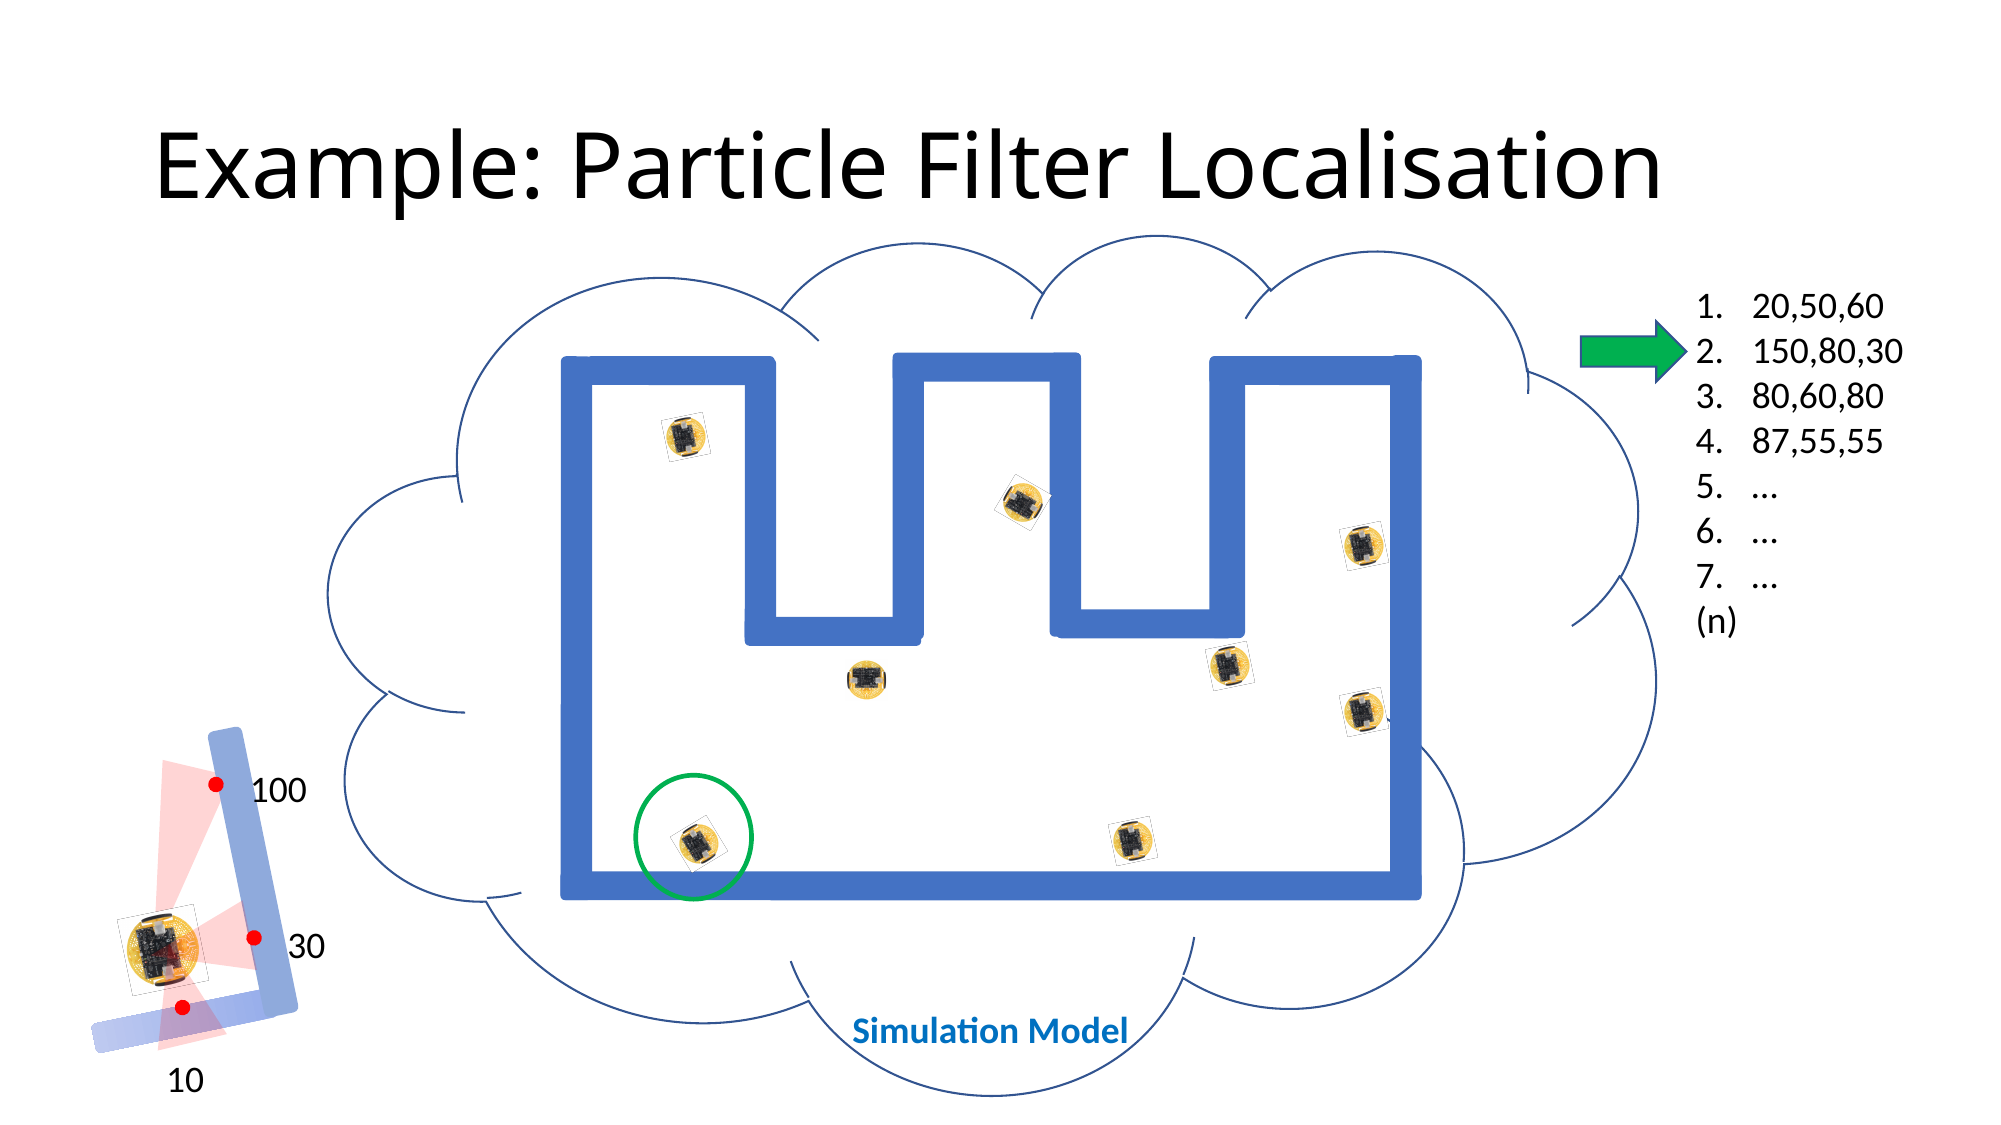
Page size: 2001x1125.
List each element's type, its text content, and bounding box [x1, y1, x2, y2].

text_box [1208, 383, 1247, 640]
text_box [743, 359, 778, 620]
picture [1206, 642, 1254, 690]
text_box [1579, 318, 1688, 385]
text_box [585, 355, 776, 387]
picture [662, 413, 710, 461]
text_box [863, 1058, 1119, 1098]
text_box [634, 774, 753, 901]
text_box [559, 355, 594, 873]
text_box 20,50,60 150,80,30 80,60,80 87,55,55 … … … (n) [1680, 273, 1954, 649]
text_box [559, 870, 1423, 902]
picture [1340, 522, 1388, 570]
text_box [743, 615, 923, 647]
text_box [891, 379, 926, 639]
text_box [326, 234, 1658, 1037]
text_box [1048, 357, 1083, 638]
picture [995, 475, 1051, 530]
picture [1340, 688, 1388, 736]
picture [845, 659, 888, 701]
picture [678, 823, 721, 865]
text_box [891, 351, 1082, 383]
text_box [1055, 608, 1234, 640]
text_box Simulation Model [837, 998, 1145, 1058]
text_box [91, 726, 329, 1088]
text_box [1389, 383, 1423, 873]
title Example: Particle Filter Localisation [137, 59, 1863, 278]
picture [1109, 817, 1157, 865]
text_box [1208, 355, 1423, 387]
